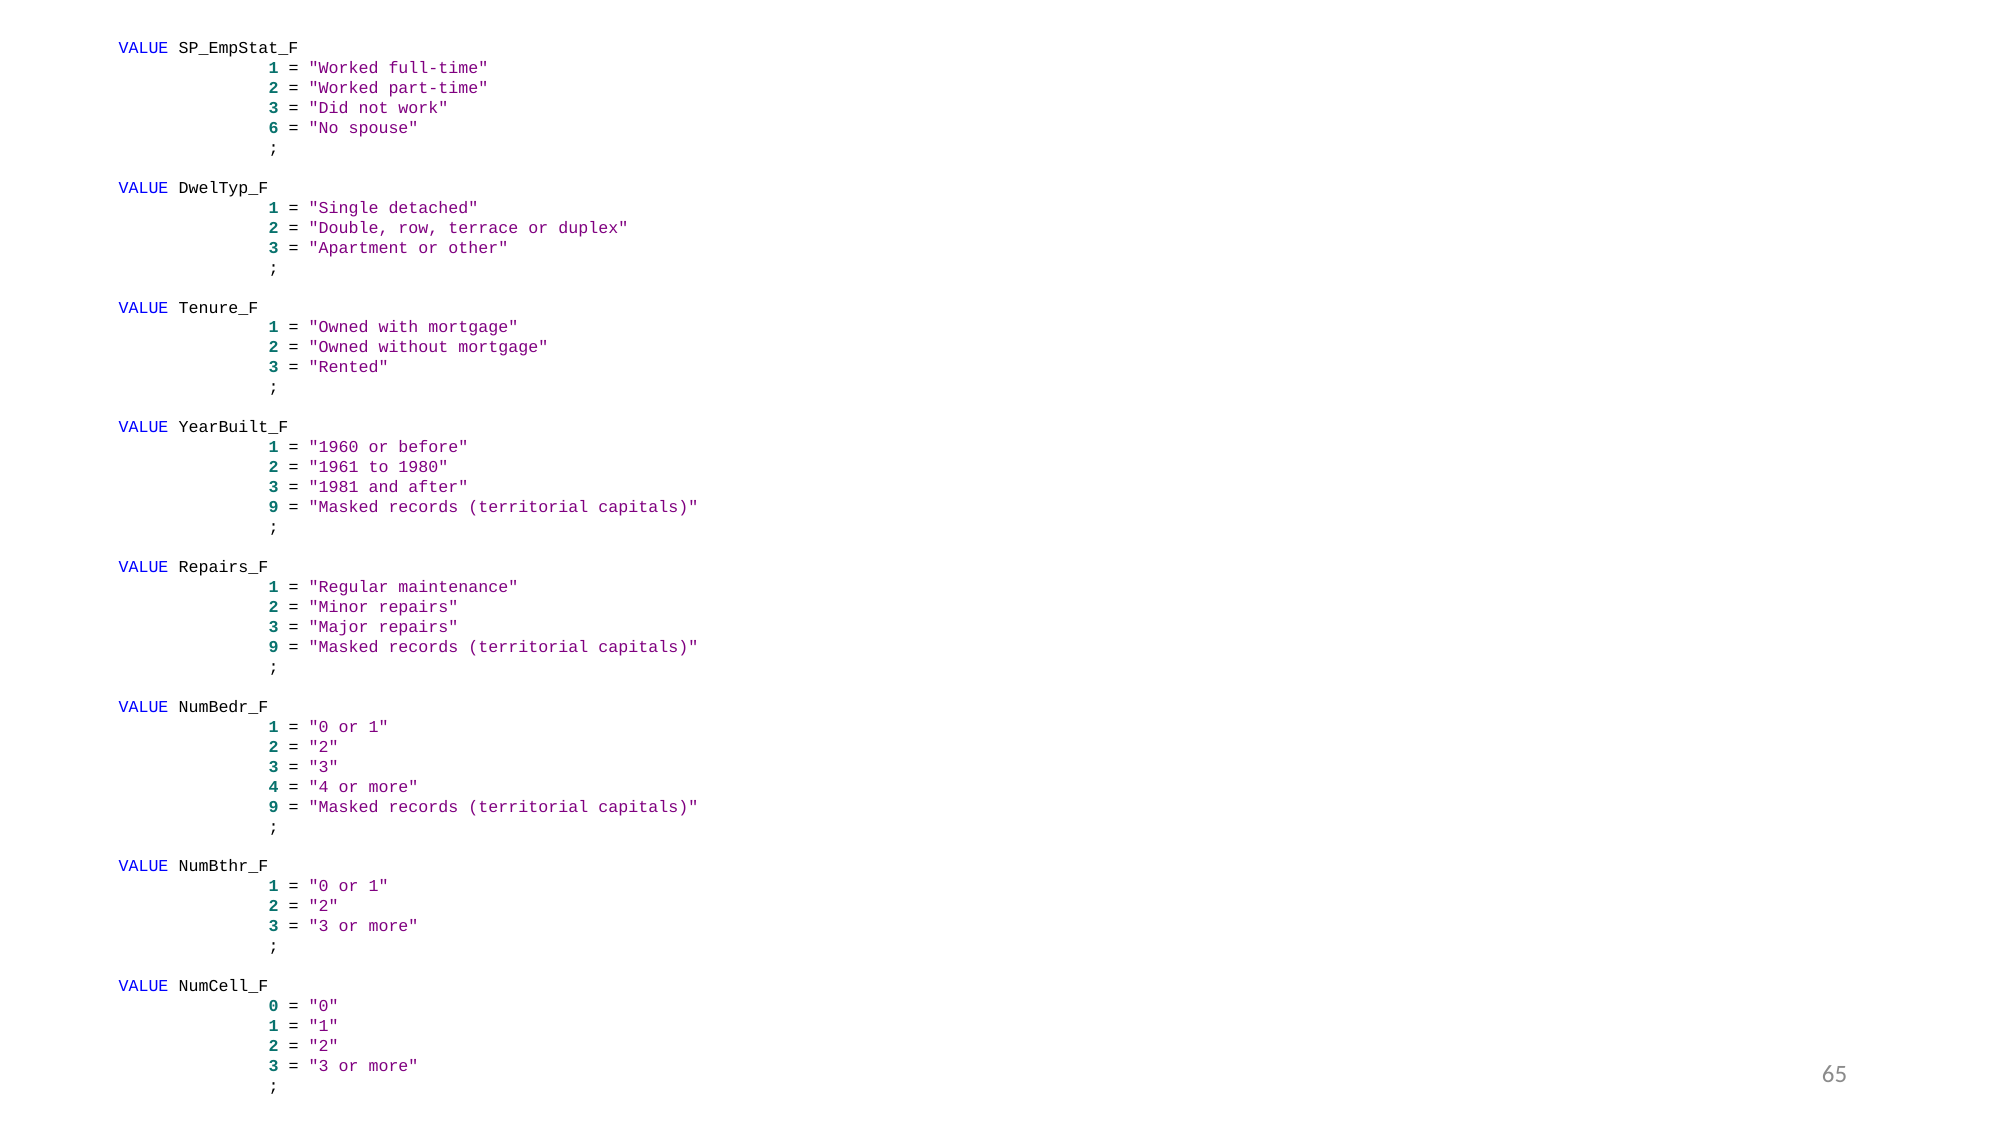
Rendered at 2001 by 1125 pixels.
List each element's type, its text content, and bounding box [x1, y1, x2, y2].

text_box VALUE SP_EmpStat_F 1 = "Worked full-time" 2 = "Worked part-time" 3 = "Did not work" 6 = "No spouse" ; VALUE DwelTyp_F 1 = "Single detached" 2 = "Double, row, terrace or duplex" 3 = "Apartment or other" ; VALUE Tenure_F 1 = "Owned with mortgage" 2 = "Owned without mortgage" 3 = "Rented" ; VALUE YearBuilt_F 1 = "1960 or before" 2 = "1961 to 1980" 3 = "1981 and after" 9 = "Masked records (territorial capitals)" ; VALUE Repairs_F 1 = "Regular maintenance" 2 = "Minor repairs" 3 = "Major repairs" 9 = "Masked records (territorial capitals)" ; VALUE NumBedr_F 1 = "0 or 1" 2 = "2" 3 = "3" 4 = "4 or more" 9 = "Masked records (territorial capitals)" ; VALUE NumBthr_F 1 = "0 or 1" 2 = "2" 3 = "3 or more" ; VALUE NumCell_F 0 = "0" 1 = "1" 2 = "2" 3 = "3 or more" ; [0, 9, 2000, 1103]
